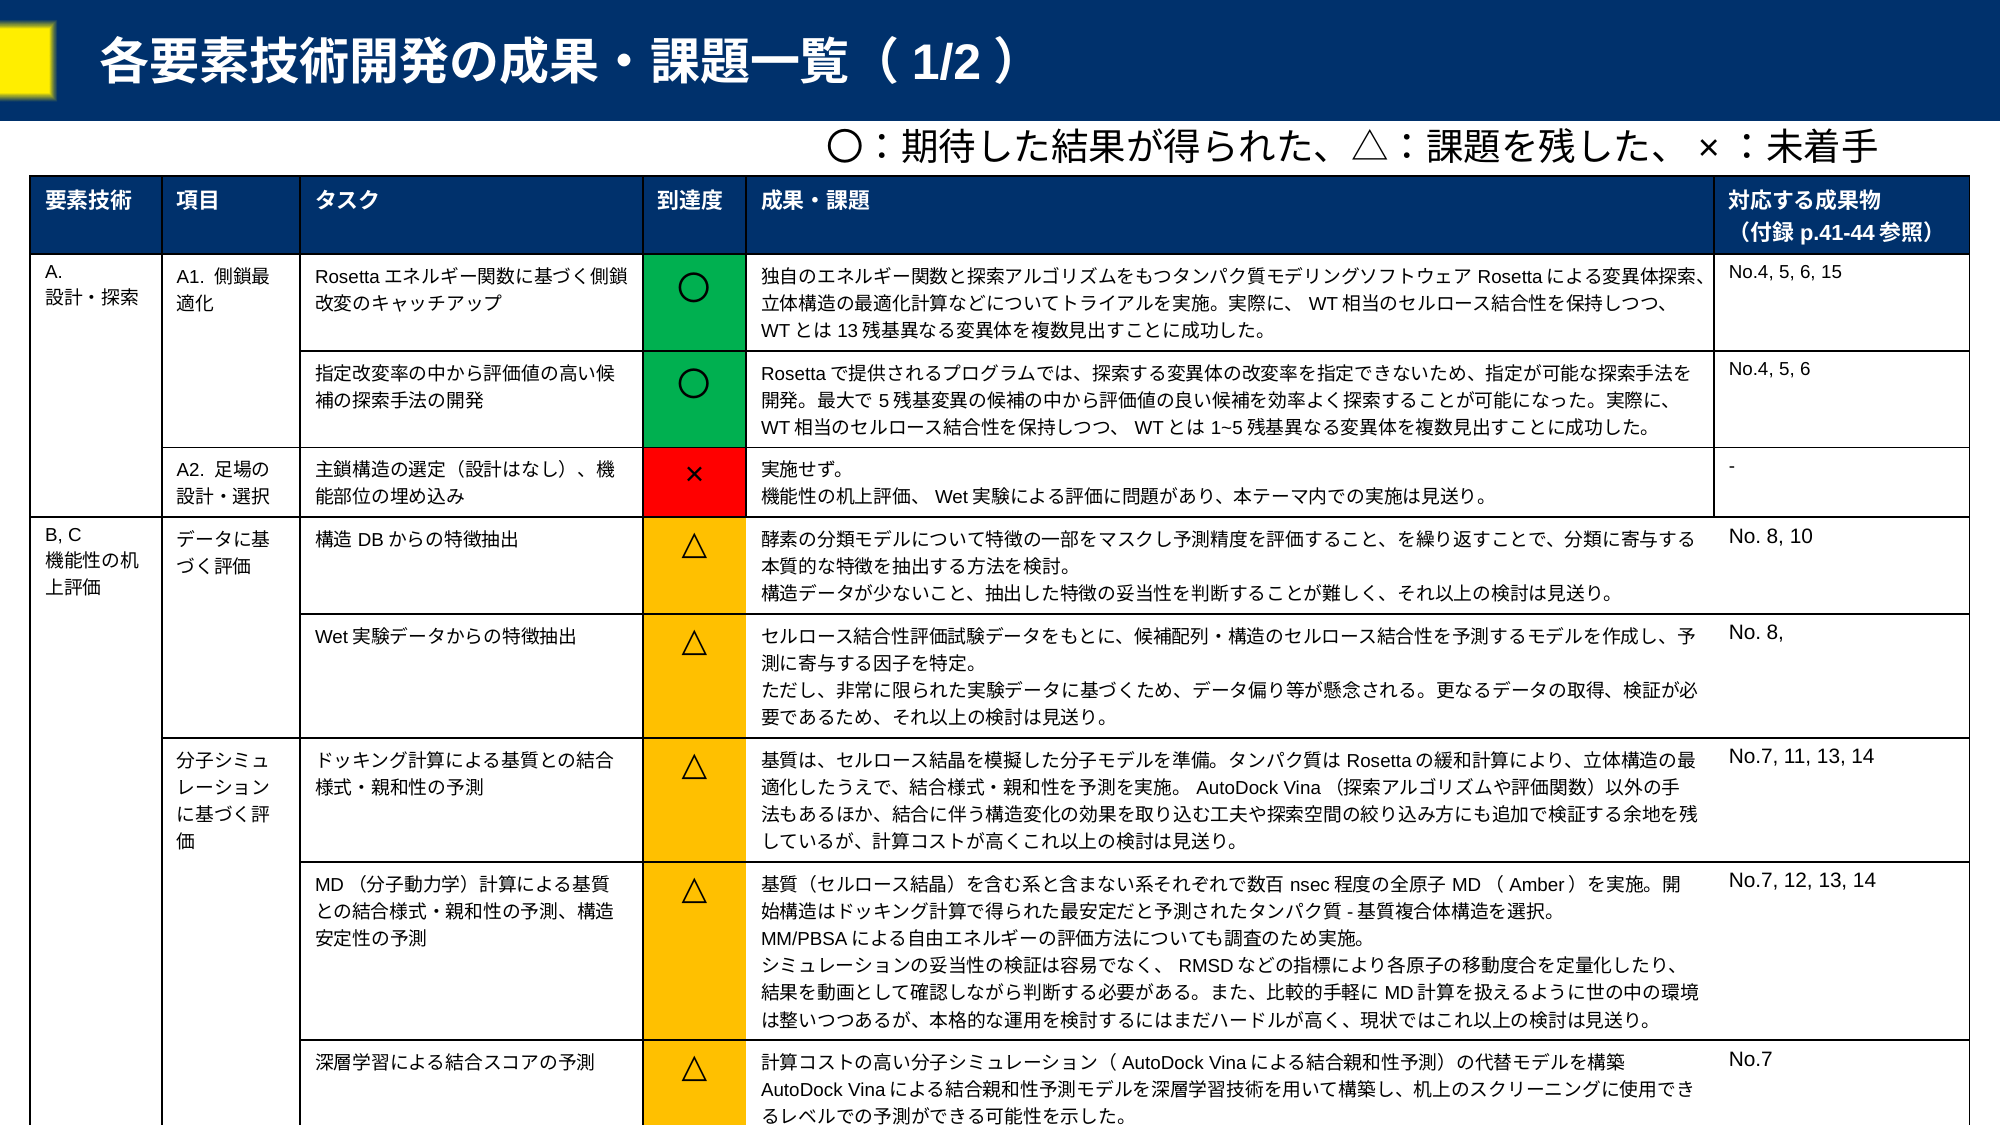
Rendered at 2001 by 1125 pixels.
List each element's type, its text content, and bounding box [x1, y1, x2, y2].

table_cell 計算コストの高い分子シミュレーション（AutoDock Vinaによる結合親和性予測）の代替モデルを構築 AutoDock Vinaによる結合親和性予測モデルを深層学習技術を用いて構築し、机上のスクリーニングに使用できるレベルでの予測ができる可能性を示した。 [746, 1041, 1714, 1125]
table_header 対応する成果物 （付録p.41-44参照） [1715, 177, 1969, 253]
table_cell MD（分子動力学）計算による基質との結合様式・親和性の予測、構造安定性の予測 [301, 863, 642, 1039]
title 各要素技術開発の成果・課題一覧（1/2） [84, 20, 1955, 106]
table_cell No.7 [1714, 1041, 1969, 1125]
table_cell × [644, 448, 745, 516]
table_cell B, C 機能性の机上評価 [31, 518, 161, 1125]
table_cell Rosettaエネルギー関数に基づく側鎖改変のキャッチアップ [301, 255, 642, 350]
table_cell 基質（セルロース結晶）を含む系と含まない系それぞれで数百nsec程度の全原子MD（Amber）を実施。開始構造はドッキング計算で得られた最安定だと予測されたタンパク質-基質複合体構造を選択。 MM/PBSAによる自由エネルギーの評価方法についても調査のため実施。 シミュレーションの妥当性の検証は容易でなく、RMSDなどの指標により各原子の移動度合を定量化したり、結果を動画として確認しながら判断する必要がある。また、比較的手軽にMD計算を扱えるように世の中の環境は整いつつあるが、本格的な運用を検討するにはまだハードルが高く、現状ではこれ以上の検討は見送り。 [746, 863, 1714, 1039]
table_cell 構造DBからの特徴抽出 [301, 518, 642, 613]
table_cell Wet実験データからの特徴抽出 [301, 615, 642, 737]
table_cell データに基づく評価 [163, 518, 299, 737]
table_cell No.4, 5, 6, 15 [1715, 255, 1969, 350]
table_cell △ [644, 518, 746, 613]
table_cell △ [644, 1041, 746, 1125]
table_cell 深層学習による結合スコアの予測 [301, 1041, 642, 1125]
table_header 成果・課題 [747, 177, 1713, 253]
table_cell △ [644, 739, 746, 861]
table_cell 基質は、セルロース結晶を模擬した分子モデルを準備。タンパク質はRosettaの緩和計算により、立体構造の最適化したうえで、結合様式・親和性を予測を実施。AutoDock Vina（探索アルゴリズムや評価関数）以外の手法もあるほか、結合に伴う構造変化の効果を取り込む工夫や探索空間の絞り込み方にも追加で検証する余地を残しているが、計算コストが高くこれ以上の検討は見送り。 [746, 739, 1714, 861]
table_cell No. 8, [1714, 615, 1969, 737]
table_cell ドッキング計算による基質との結合様式・親和性の予測 [301, 739, 642, 861]
table_cell 分子シミュレーションに基づく評価 [163, 739, 299, 1125]
table_cell No.7, 11, 13, 14 [1714, 739, 1969, 861]
table_cell 〇 [644, 352, 745, 447]
table_cell No.7, 12, 13, 14 [1714, 863, 1969, 1039]
text_box 〇：期待した結果が得られた、△：課題を残した、×：未着手 [811, 115, 1894, 176]
table_cell No.4, 5, 6 [1715, 352, 1969, 447]
table_cell △ [644, 615, 746, 737]
table_header 項目 [163, 177, 299, 253]
table_cell 指定改変率の中から評価値の高い候補の探索手法の開発 [301, 352, 642, 447]
table_cell A2. 足場の設計・選択 [163, 448, 299, 516]
table_header タスク [301, 177, 642, 253]
picture [0, 6, 69, 115]
table_cell 実施せず。 機能性の机上評価、Wet実験による評価に問題があり、本テーマ内での実施は見送り。 [747, 448, 1713, 516]
table_cell A1. 側鎖最適化 [163, 255, 299, 447]
table_header 要素技術 [31, 177, 161, 253]
table_cell 主鎖構造の選定（設計はなし）、機能部位の埋め込み [301, 448, 642, 516]
table_cell 〇 [644, 255, 745, 350]
table_cell No. 8, 10 [1714, 518, 1969, 613]
table_cell セルロース結合性評価試験データをもとに、候補配列・構造のセルロース結合性を予測するモデルを作成し、予測に寄与する因子を特定。 ただし、非常に限られた実験データに基づくため、データ偏り等が懸念される。更なるデータの取得、検証が必要であるため、それ以上の検討は見送り。 [746, 615, 1714, 737]
table_header 到達度 [644, 177, 745, 253]
table_cell 独自のエネルギー関数と探索アルゴリズムをもつタンパク質モデリングソフトウェアRosettaによる変異体探索、立体構造の最適化計算などについてトライアルを実施。実際に、WT相当のセルロース結合性を保持しつつ、WTとは13残基異なる変異体を複数見出すことに成功した。 [747, 255, 1713, 350]
table_cell Rosettaで提供されるプログラムでは、探索する変異体の改変率を指定できないため、指定が可能な探索手法を開発。最大で5残基変異の候補の中から評価値の良い候補を効率よく探索することが可能になった。実際に、WT相当のセルロース結合性を保持しつつ、WTとは1~5残基異なる変異体を複数見出すことに成功した。 [747, 352, 1713, 447]
table_cell - [1715, 448, 1969, 516]
table_cell △ [644, 863, 746, 1039]
table_cell A. 設計・探索 [31, 255, 161, 516]
table_cell 酵素の分類モデルについて特徴の一部をマスクし予測精度を評価すること、を繰り返すことで、分類に寄与する本質的な特徴を抽出する方法を検討。 構造データが少ないこと、抽出した特徴の妥当性を判断することが難しく、それ以上の検討は見送り。 [746, 518, 1714, 613]
